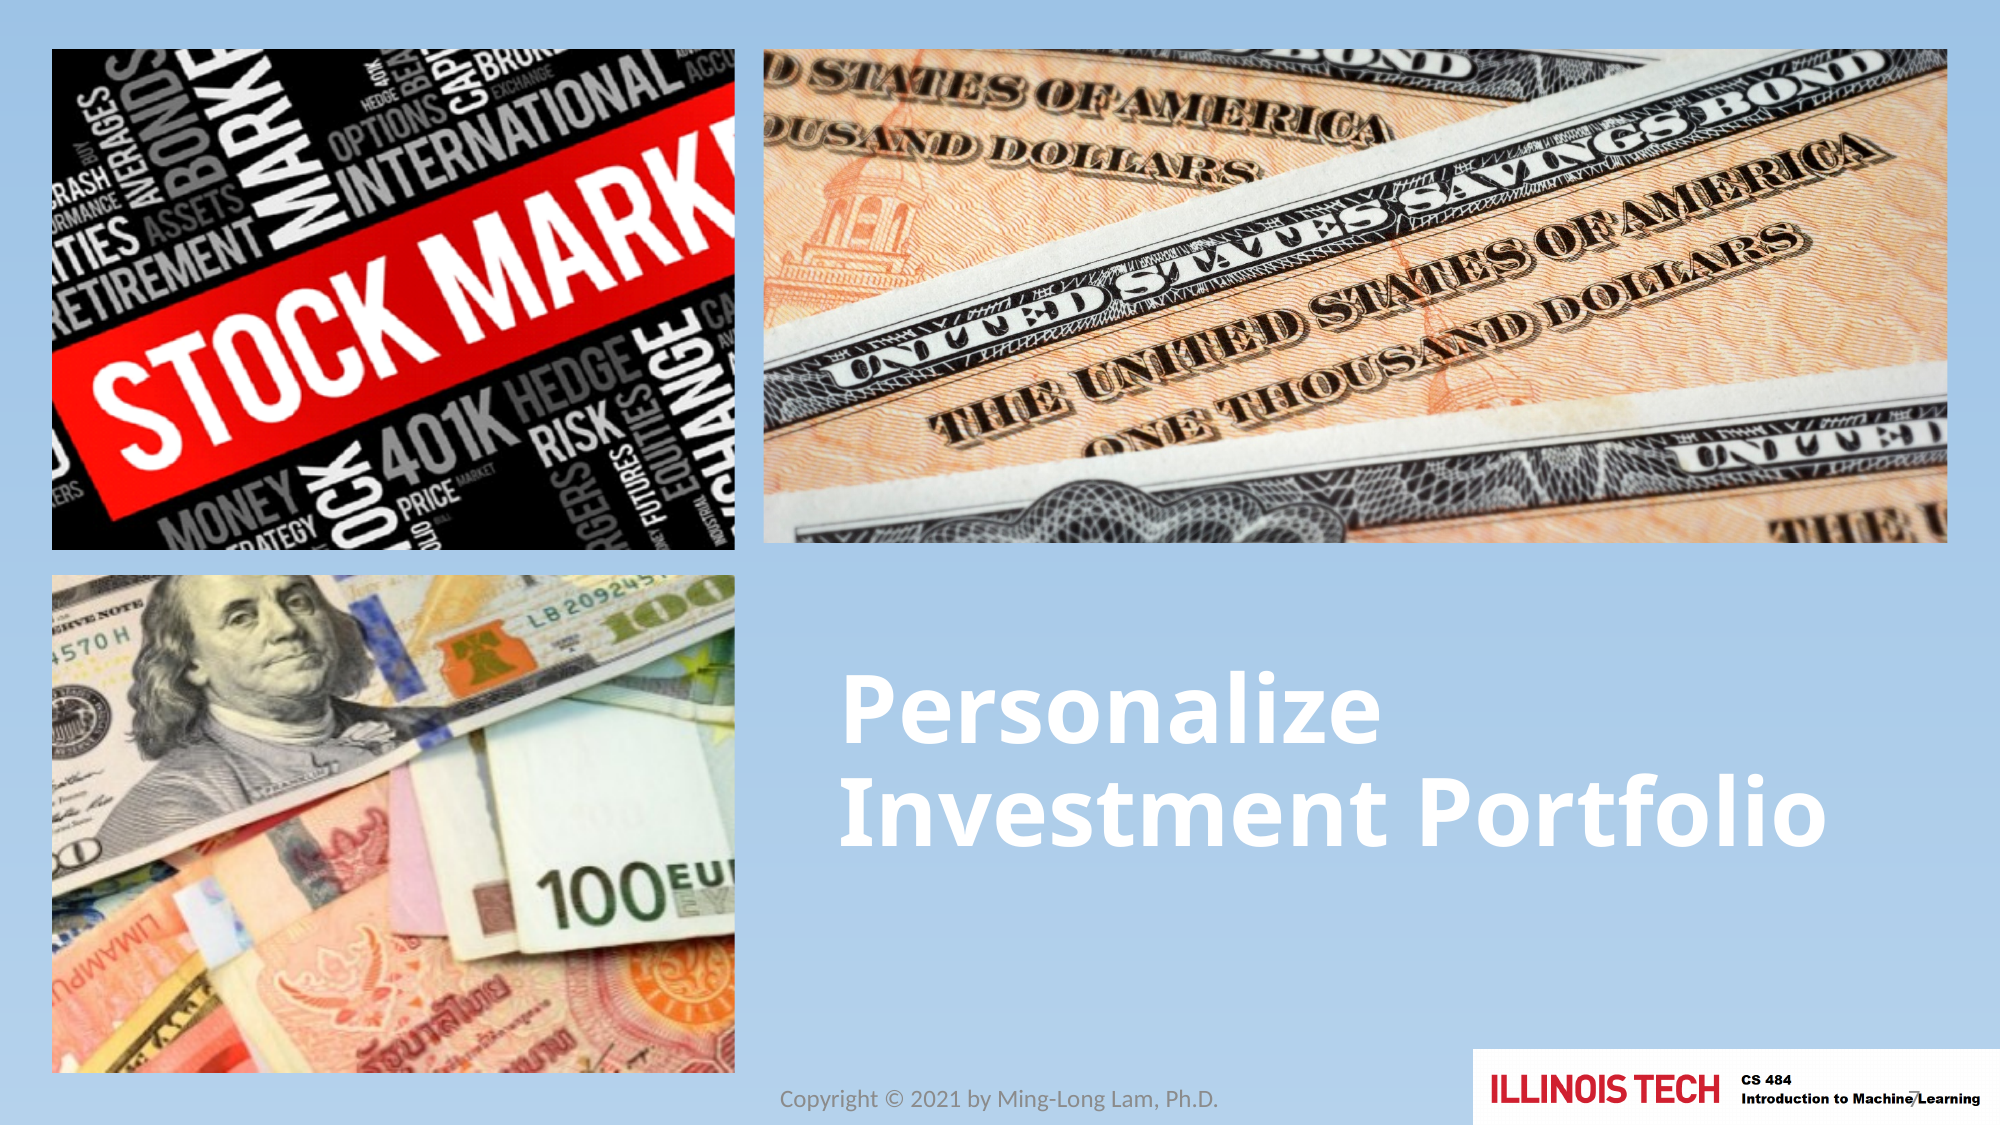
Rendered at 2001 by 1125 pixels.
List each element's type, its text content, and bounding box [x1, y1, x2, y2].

picture [763, 49, 1948, 543]
picture [52, 49, 735, 550]
picture [52, 575, 735, 1073]
slide_number 7 [1485, 1072, 1936, 1123]
footer Copyright © 2021 by Ming-Long Lam, Ph.D. [598, 1072, 1402, 1123]
title Personalize Investment Portfolio [823, 625, 1885, 875]
picture [1473, 1049, 2000, 1125]
